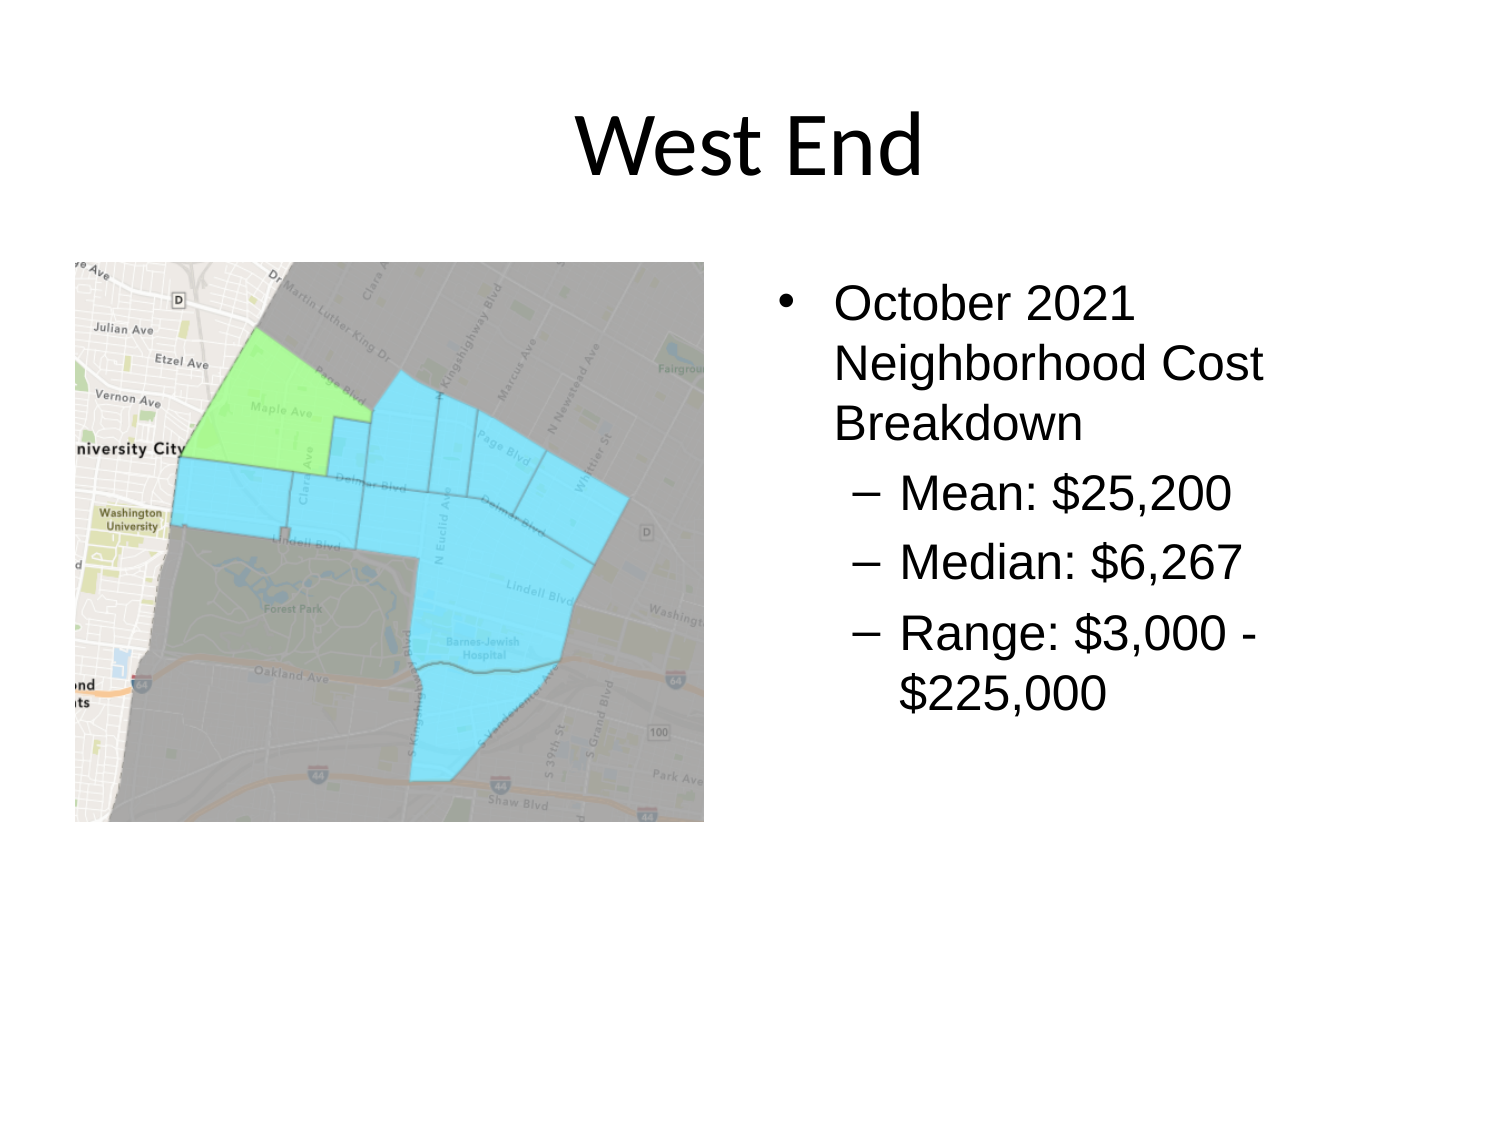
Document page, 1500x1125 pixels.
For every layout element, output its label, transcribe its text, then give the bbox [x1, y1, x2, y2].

title West End [75, 45, 1425, 233]
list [74, 262, 704, 823]
list October 2021 Neighborhood Cost Breakdown Mean: $25,200 Median: $6,267 Range: $3,000 - $225,000 [762, 262, 1425, 1005]
